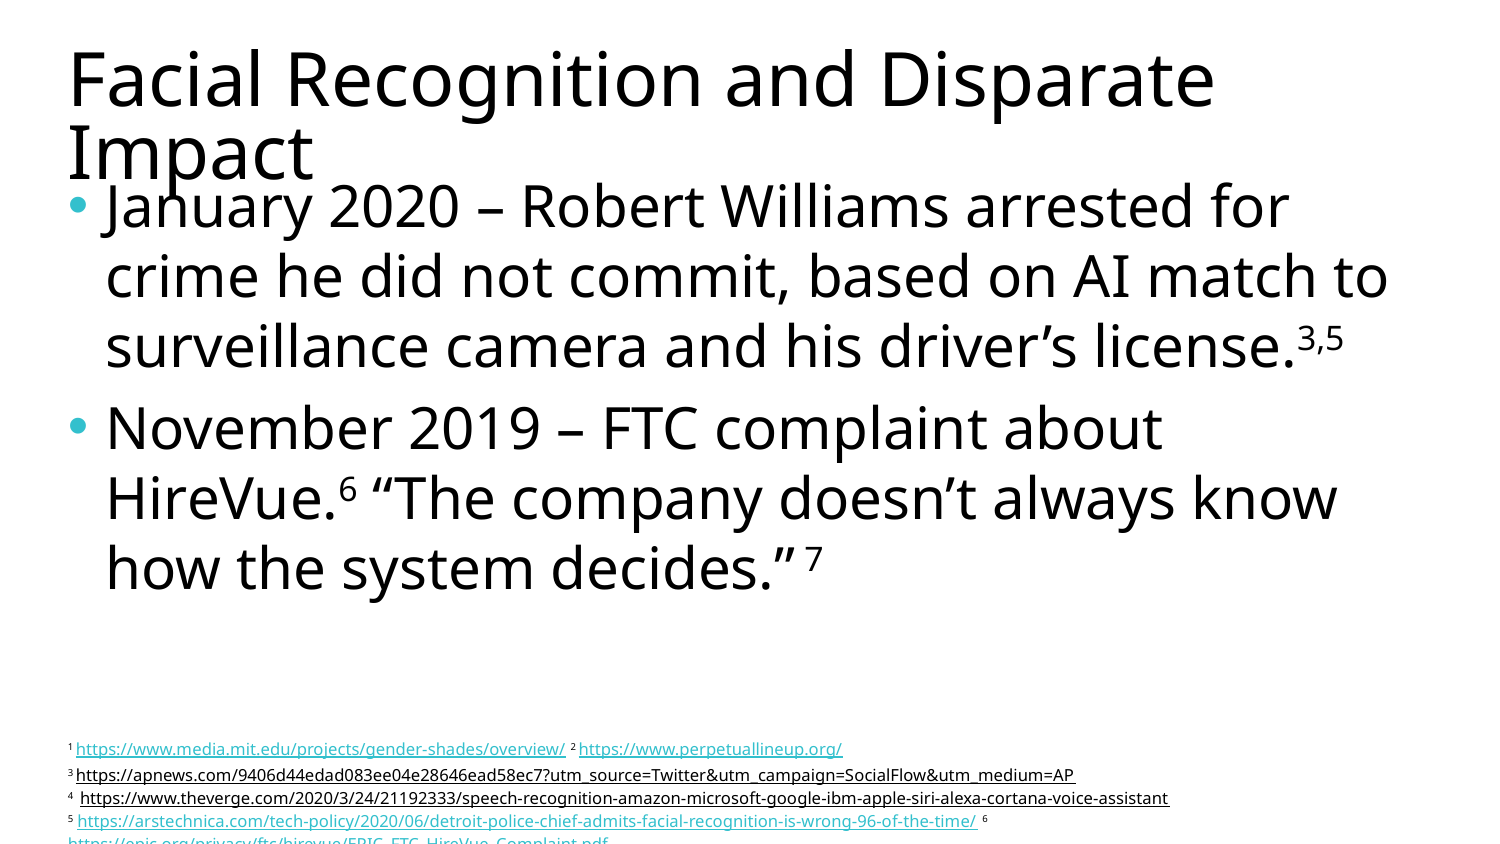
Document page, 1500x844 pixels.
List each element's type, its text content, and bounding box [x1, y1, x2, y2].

list January 2020 – Robert Williams arrested for crime he did not commit, based on AI match to surveillance camera and his driver’s license.3,5 November 2019 – FTC complaint about HireVue.6 “The company doesn’t always know how the system decides.” 7 1 https://www.media.mit.edu/projects/gender-shades/overview/ 2 https://www.perpetuallineup.org/ 3 https://apnews.com/9406d44edad083ee04e28646ead58ec7?utm_source=Twitter&utm_campaign=SocialFlow&utm_medium=AP 4 https://www.theverge.com/2020/3/24/21192333/speech-recognition-amazon-microsoft-google-ibm-apple-siri-alexa-cortana-voice-assistant 5 https://arstechnica.com/tech-policy/2020/06/detroit-police-chief-admits-facial-recognition-is-wrong-96-of-the-time/ 6 https://epic.org/privacy/ftc/hirevue/EPIC_FTC_HireVue_Complaint.pdf 7 https://www.washingtonpost.com/technology/2019/10/22/ai-hiring-face-scanning-algorithm-increasingly-decides-whether-you-deserve-job/ [52, 161, 1444, 615]
title Facial Recognition and Disparate Impact [52, 41, 1444, 142]
